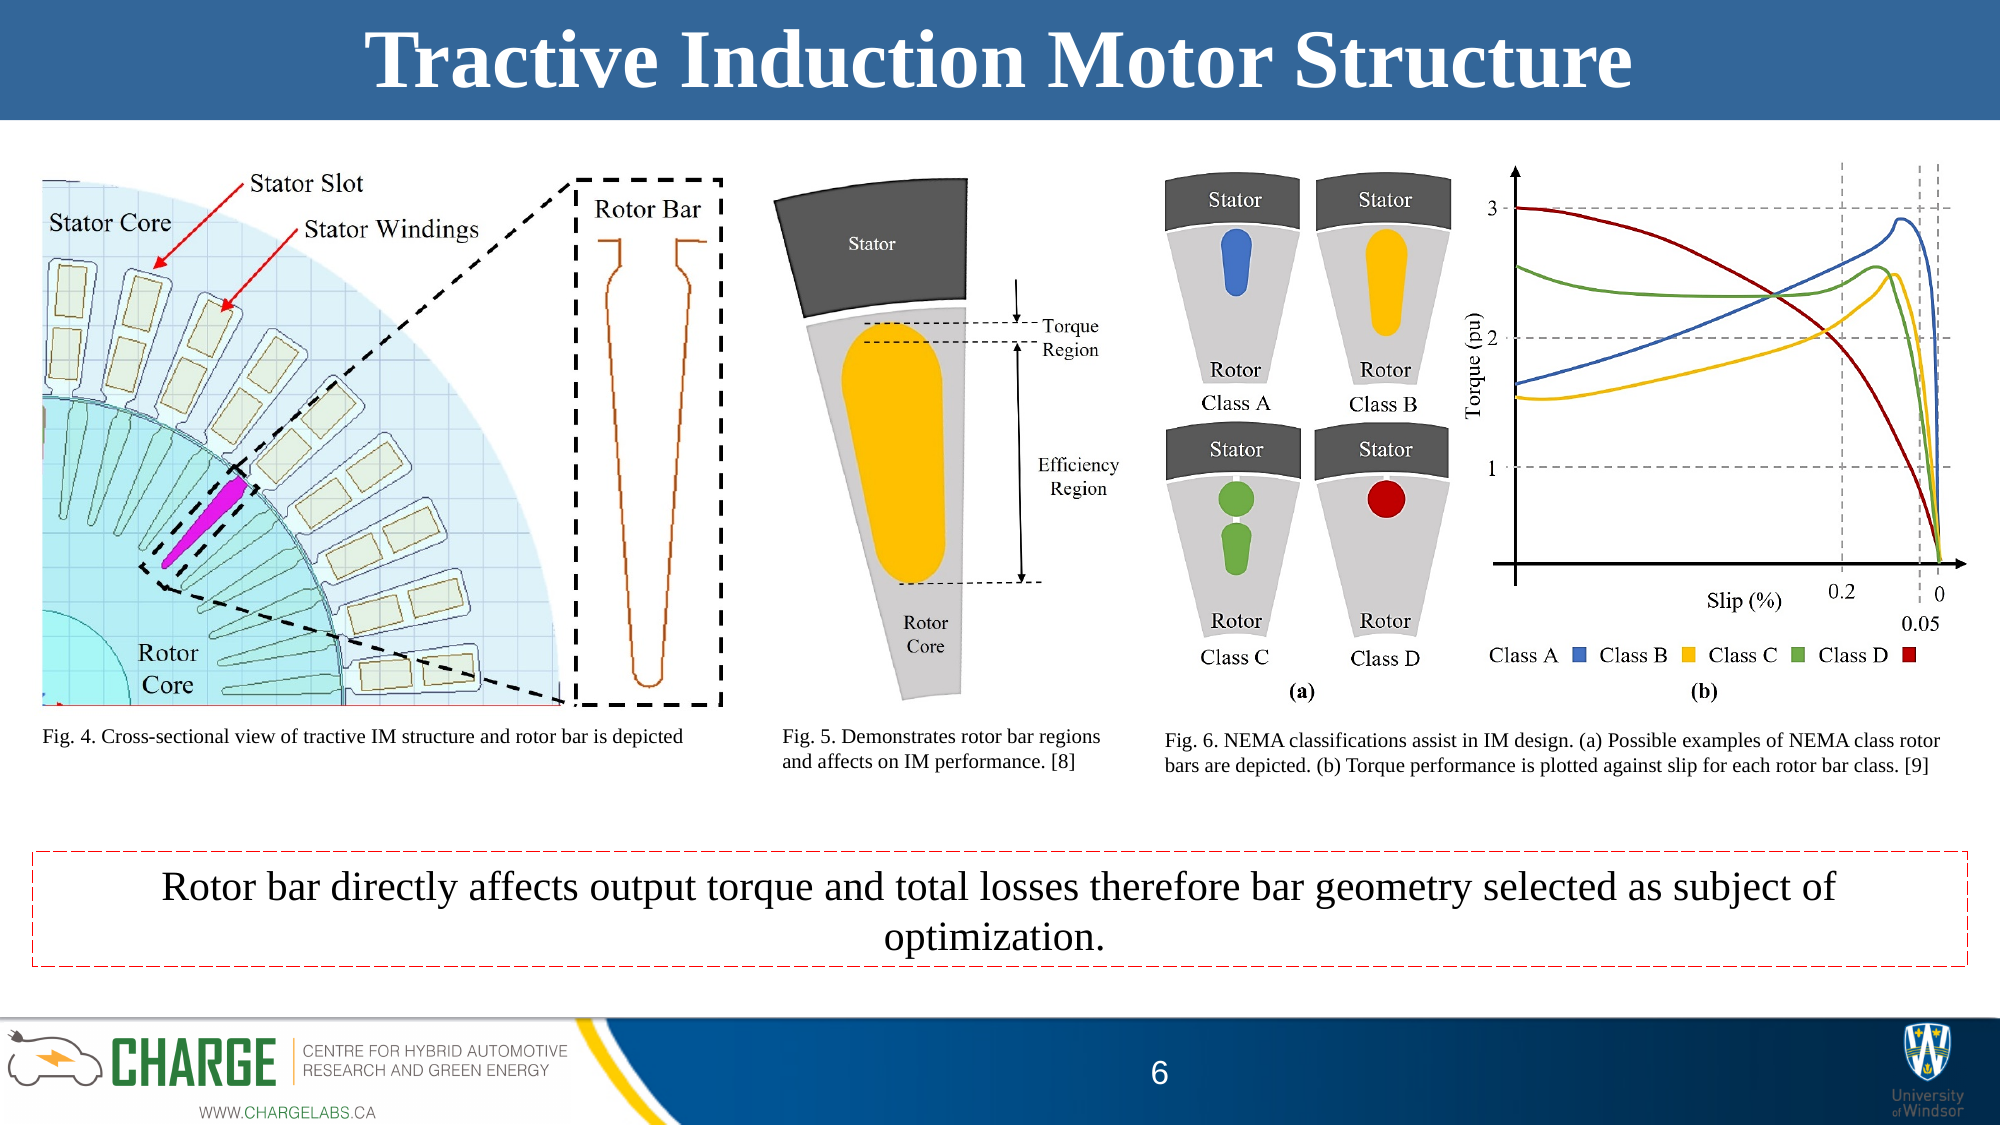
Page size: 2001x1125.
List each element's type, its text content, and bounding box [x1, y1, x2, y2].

title Tractive Induction Motor Structure [0, 0, 2000, 121]
text_box Fig. 4. Cross-sectional view of tractive IM structure and rotor bar is depicted [27, 715, 718, 756]
text_box Fig. 6. NEMA classifications assist in IM design. (a) Possible examples of NEMA class rotor bars are depicted. (b) Torque performance is plotted against slip for each rotor bar class. [9] [1150, 718, 1978, 784]
text_box Rotor bar directly affects output torque and total losses therefore bar geometry selected as subject of optimization. [32, 851, 1968, 967]
picture [0, 1017, 2000, 1125]
picture [1150, 154, 1978, 716]
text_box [767, 157, 1136, 781]
picture [32, 157, 723, 716]
